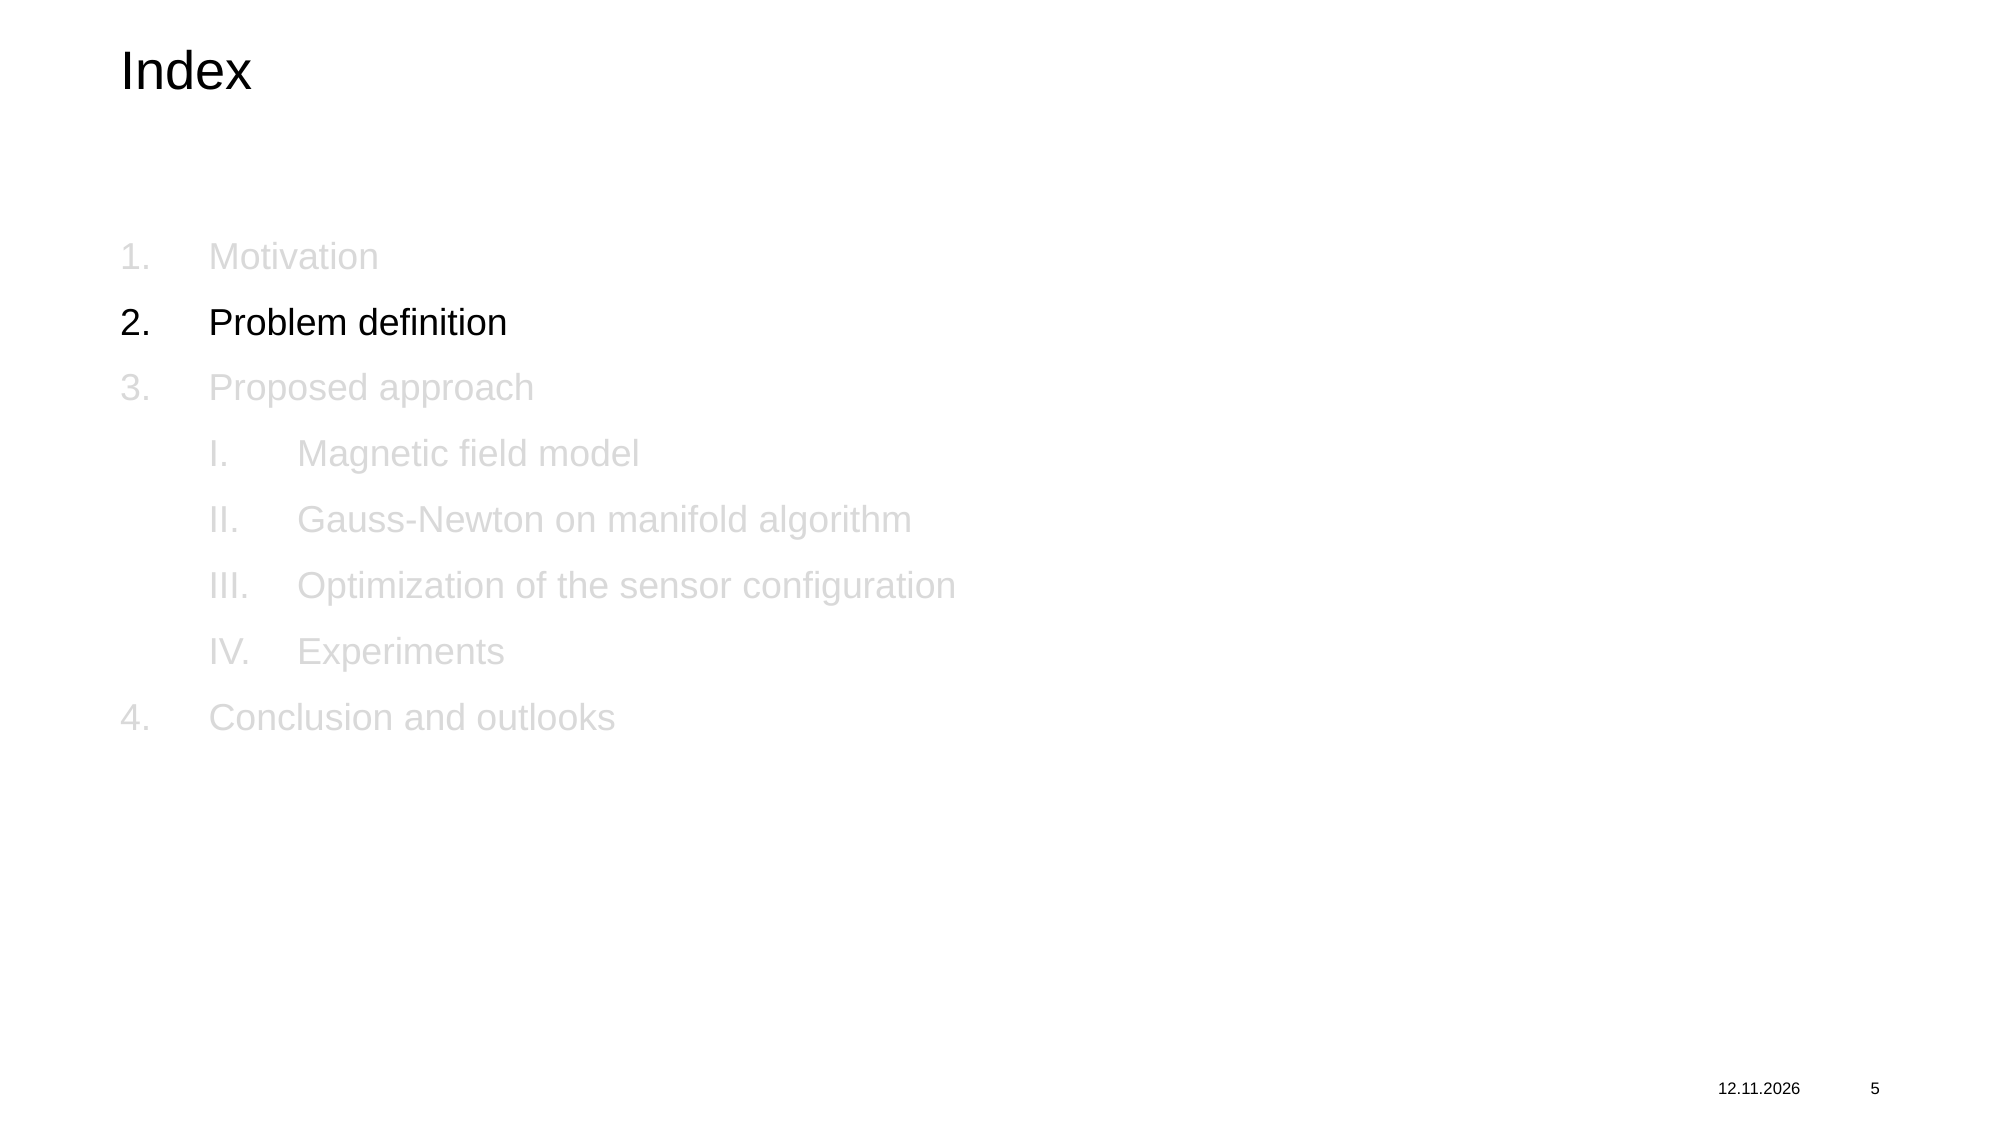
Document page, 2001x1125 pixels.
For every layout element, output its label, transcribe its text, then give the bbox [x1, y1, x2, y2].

slide_number 5 [1827, 1069, 1880, 1106]
text_box Motivation Problem definition Proposed approach Magnetic field model Gauss-Newton on manifold algorithm Optimization of the sensor configuration Experiments Conclusion and outlooks [120, 231, 1880, 1000]
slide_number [1718, 1069, 1819, 1106]
title Index [120, 42, 1880, 191]
